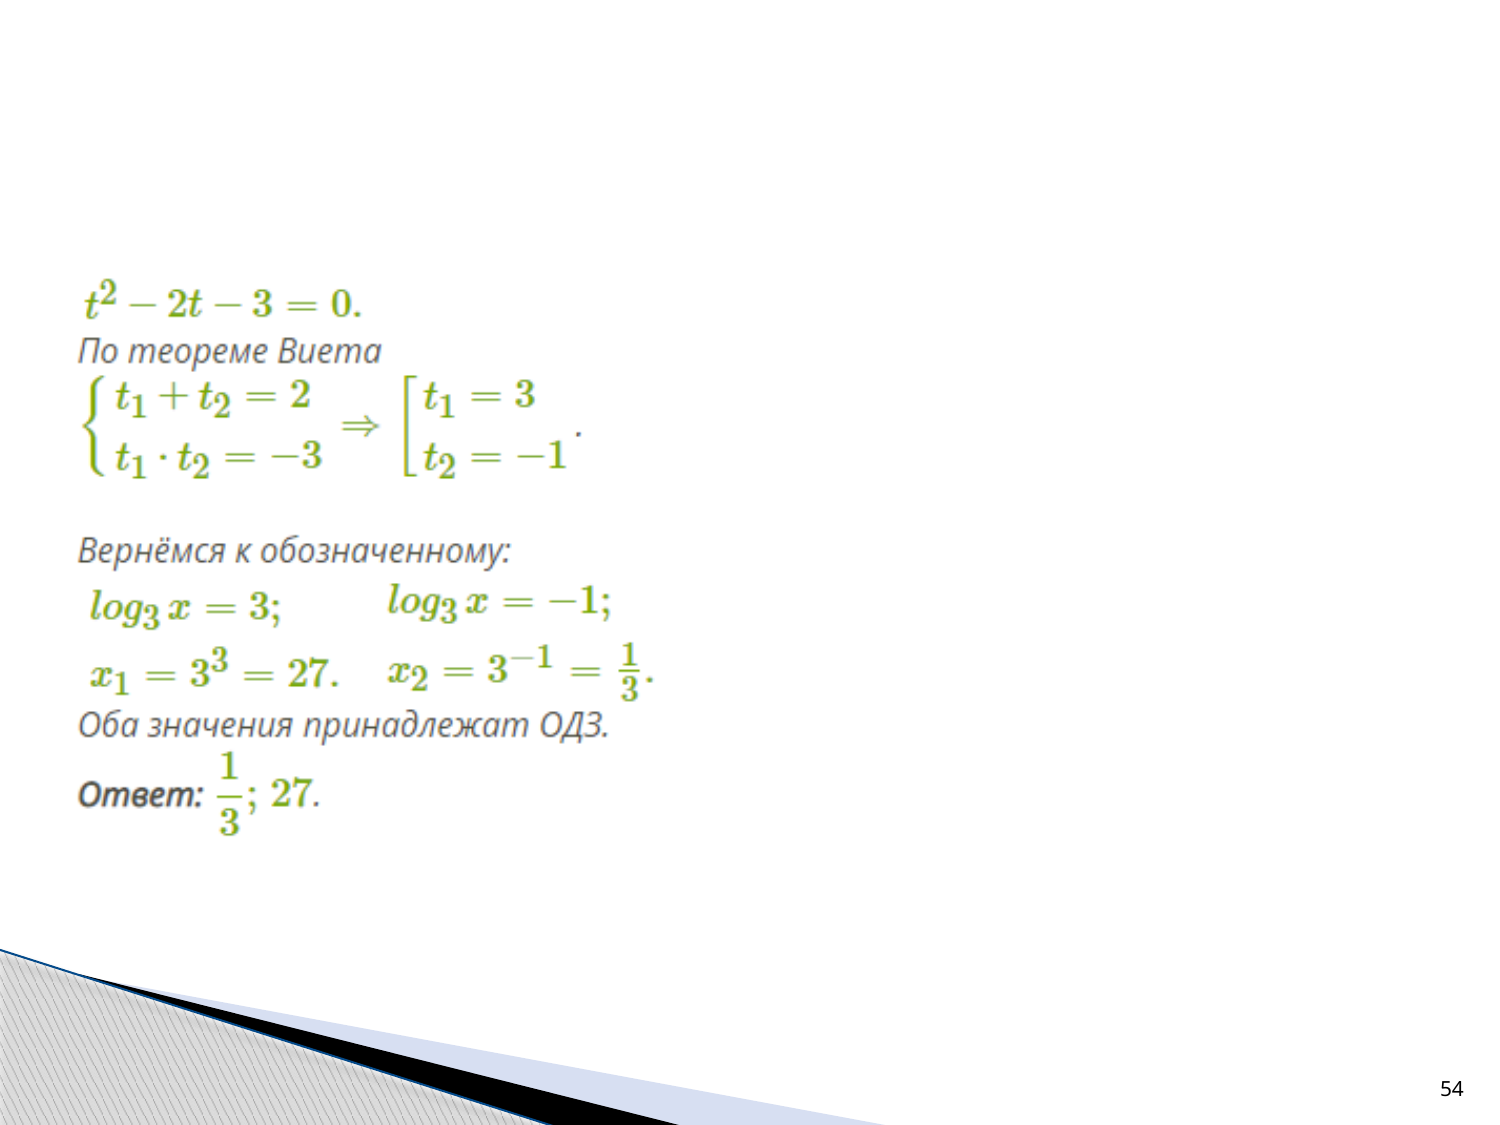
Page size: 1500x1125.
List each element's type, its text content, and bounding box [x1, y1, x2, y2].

picture [64, 268, 758, 853]
slide_number 54 [1418, 1051, 1479, 1112]
